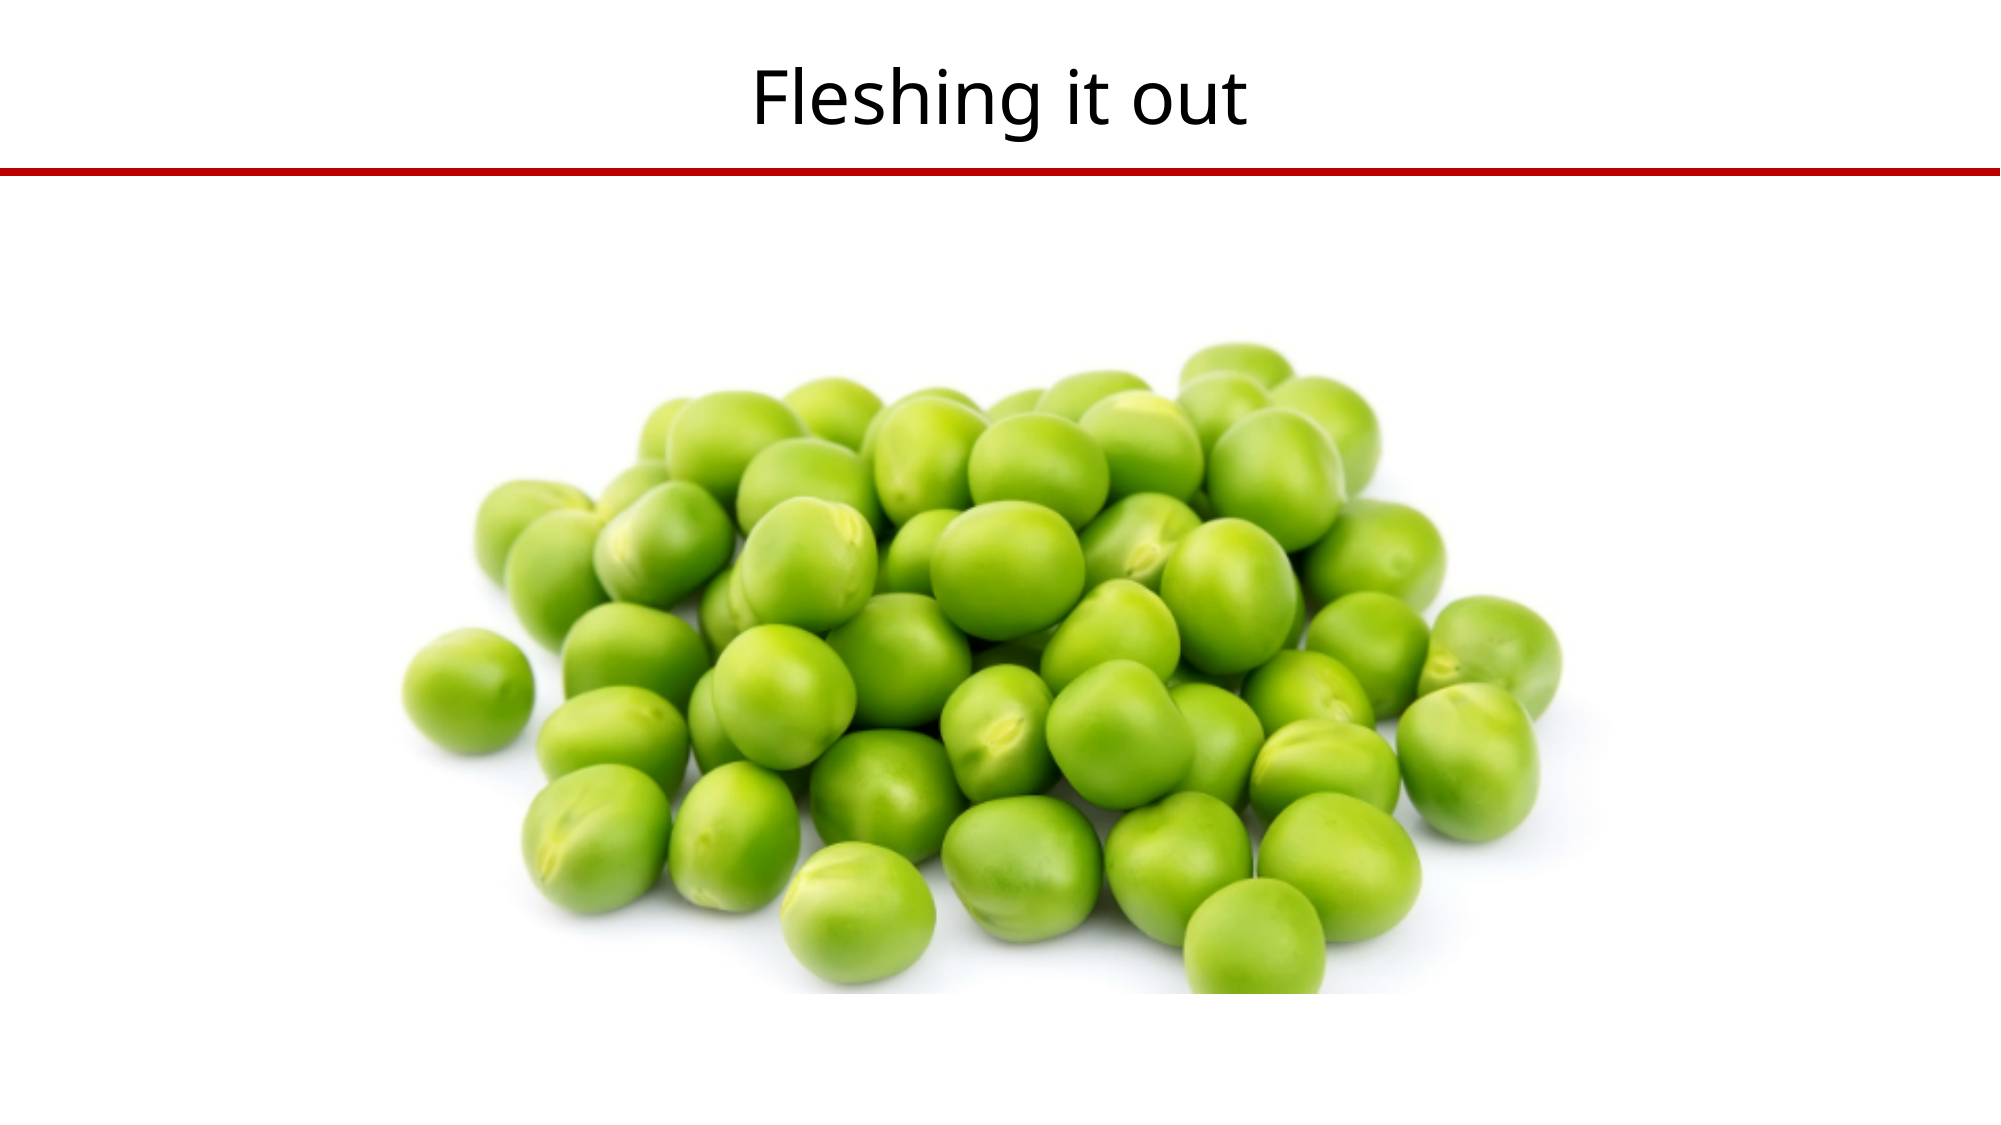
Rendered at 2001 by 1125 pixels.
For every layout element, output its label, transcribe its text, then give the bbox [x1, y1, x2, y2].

title Fleshing it out [137, 50, 1863, 150]
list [324, 318, 1675, 994]
